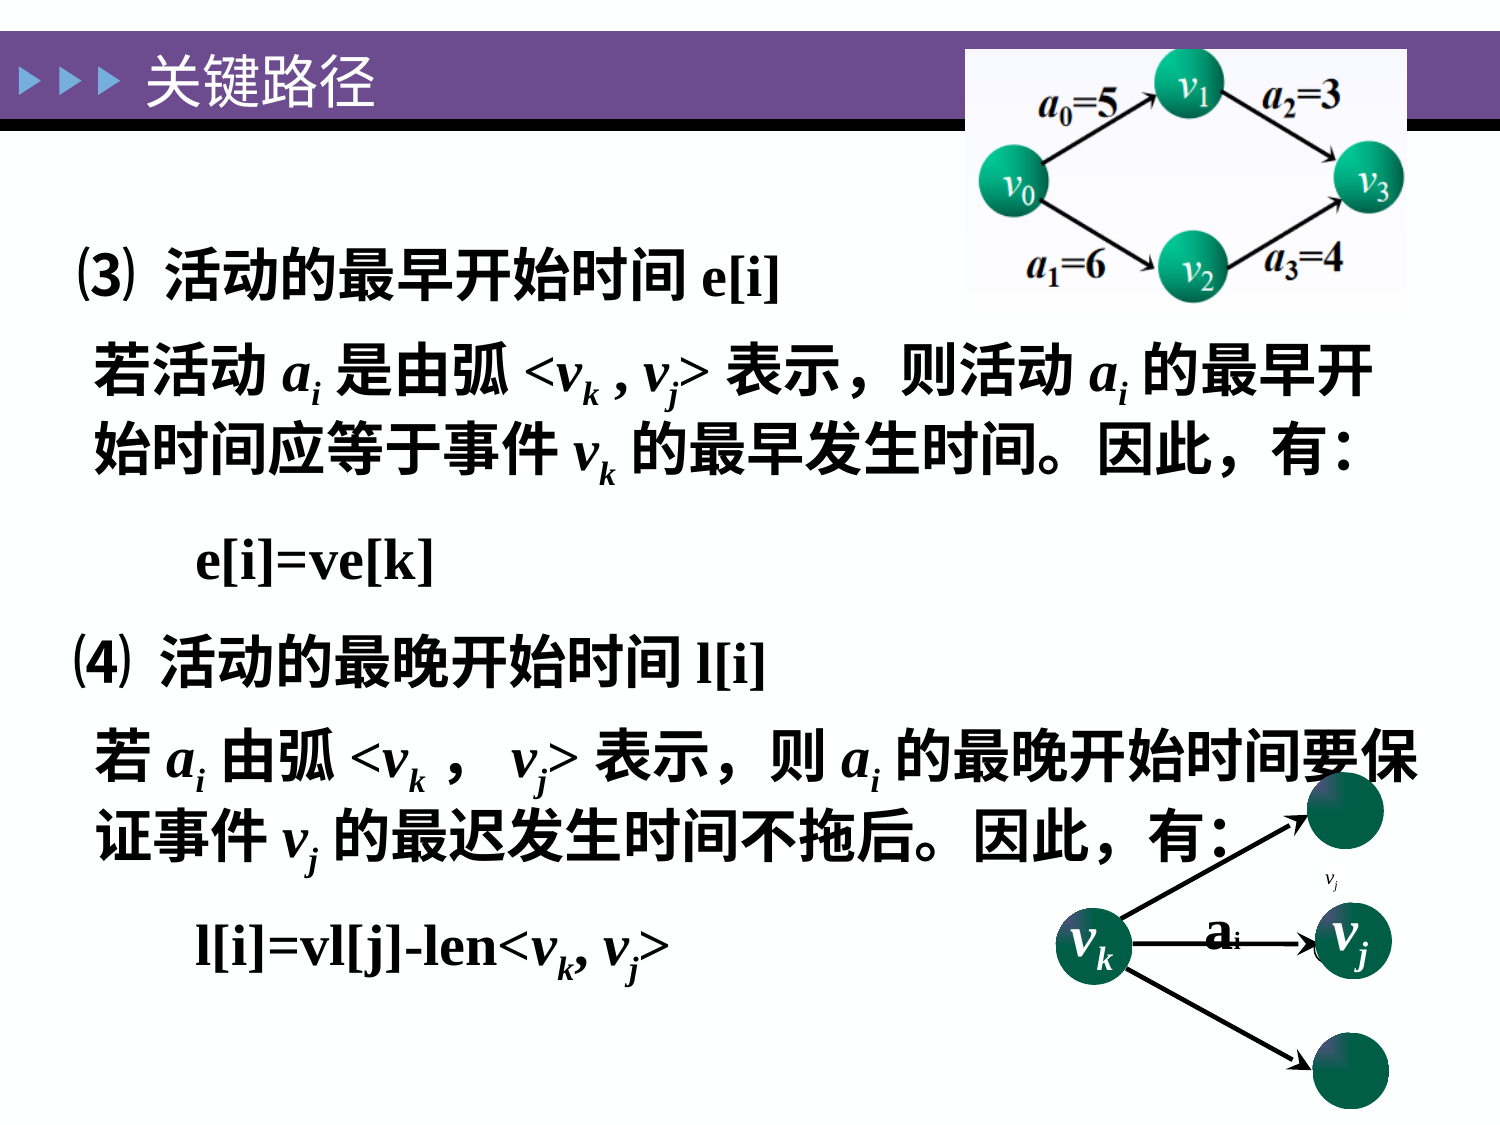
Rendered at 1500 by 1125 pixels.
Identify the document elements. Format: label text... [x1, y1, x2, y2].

text_box ⑷ 活动的最晚开始时间l[i] [58, 618, 784, 703]
text_box 关键路径 [54, 37, 1321, 123]
picture [965, 48, 1407, 317]
text_box 若ai由弧<vk，vj>表示，则ai的最晚开始时间要保证事件vj的最迟发生时间不拖后。因此，有： l[i]=vl[j]-len<vk, vj> [79, 711, 1445, 995]
text_box 若活动ai是由弧<vk , vj>表示，则活动ai的最早开始时间应等于事件vk的最早发生时间。因此，有： e[i]=ve[k] [78, 325, 1446, 599]
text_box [1055, 745, 1398, 1110]
text_box ⑶ 活动的最早开始时间e[i] [49, 231, 812, 316]
